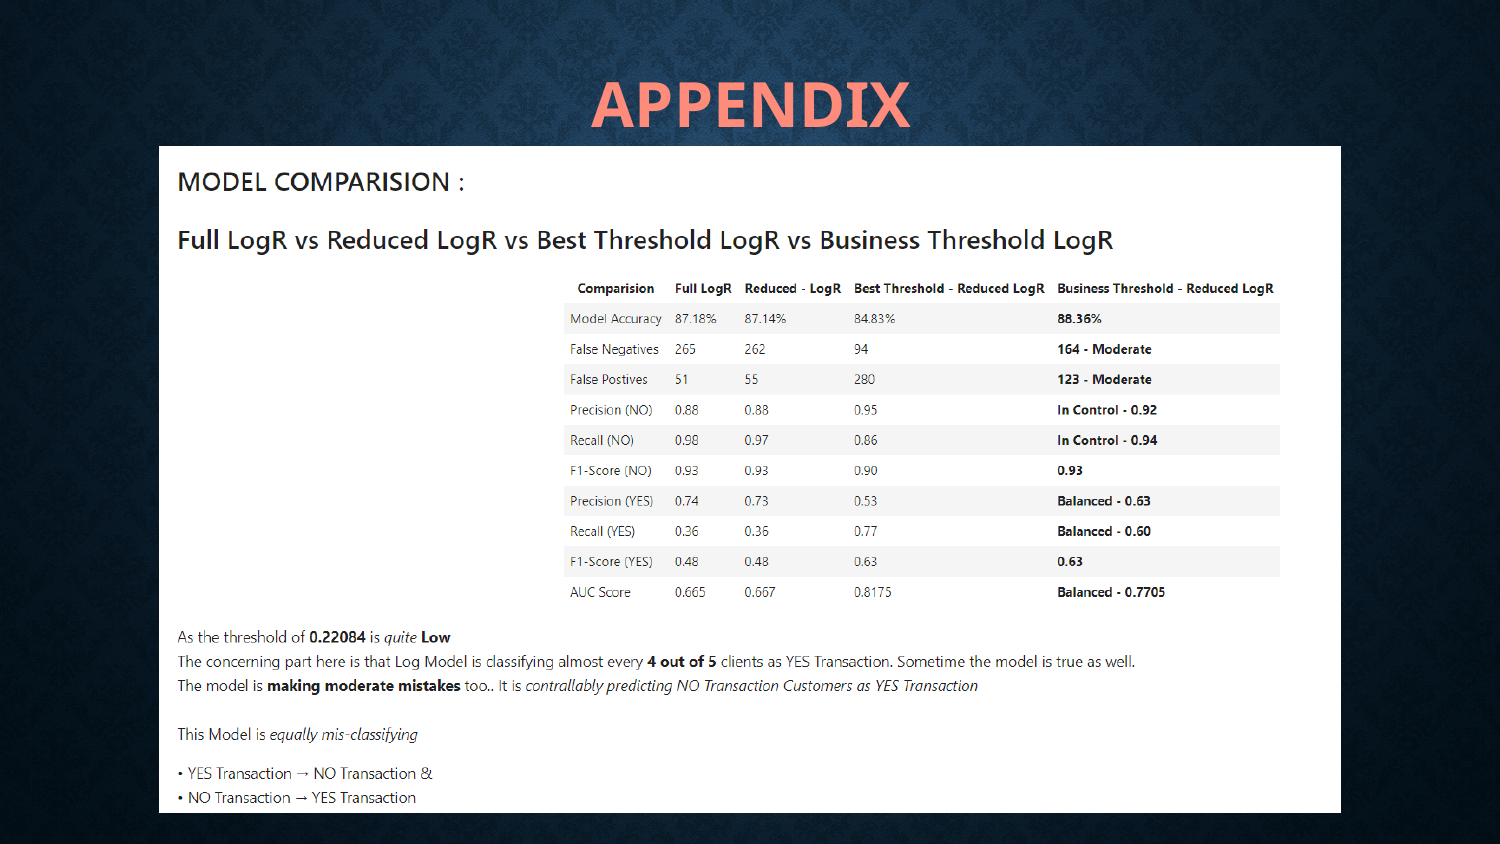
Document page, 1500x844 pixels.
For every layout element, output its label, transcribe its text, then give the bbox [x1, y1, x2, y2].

title Appendix [116, 58, 1387, 153]
picture [159, 145, 1341, 814]
